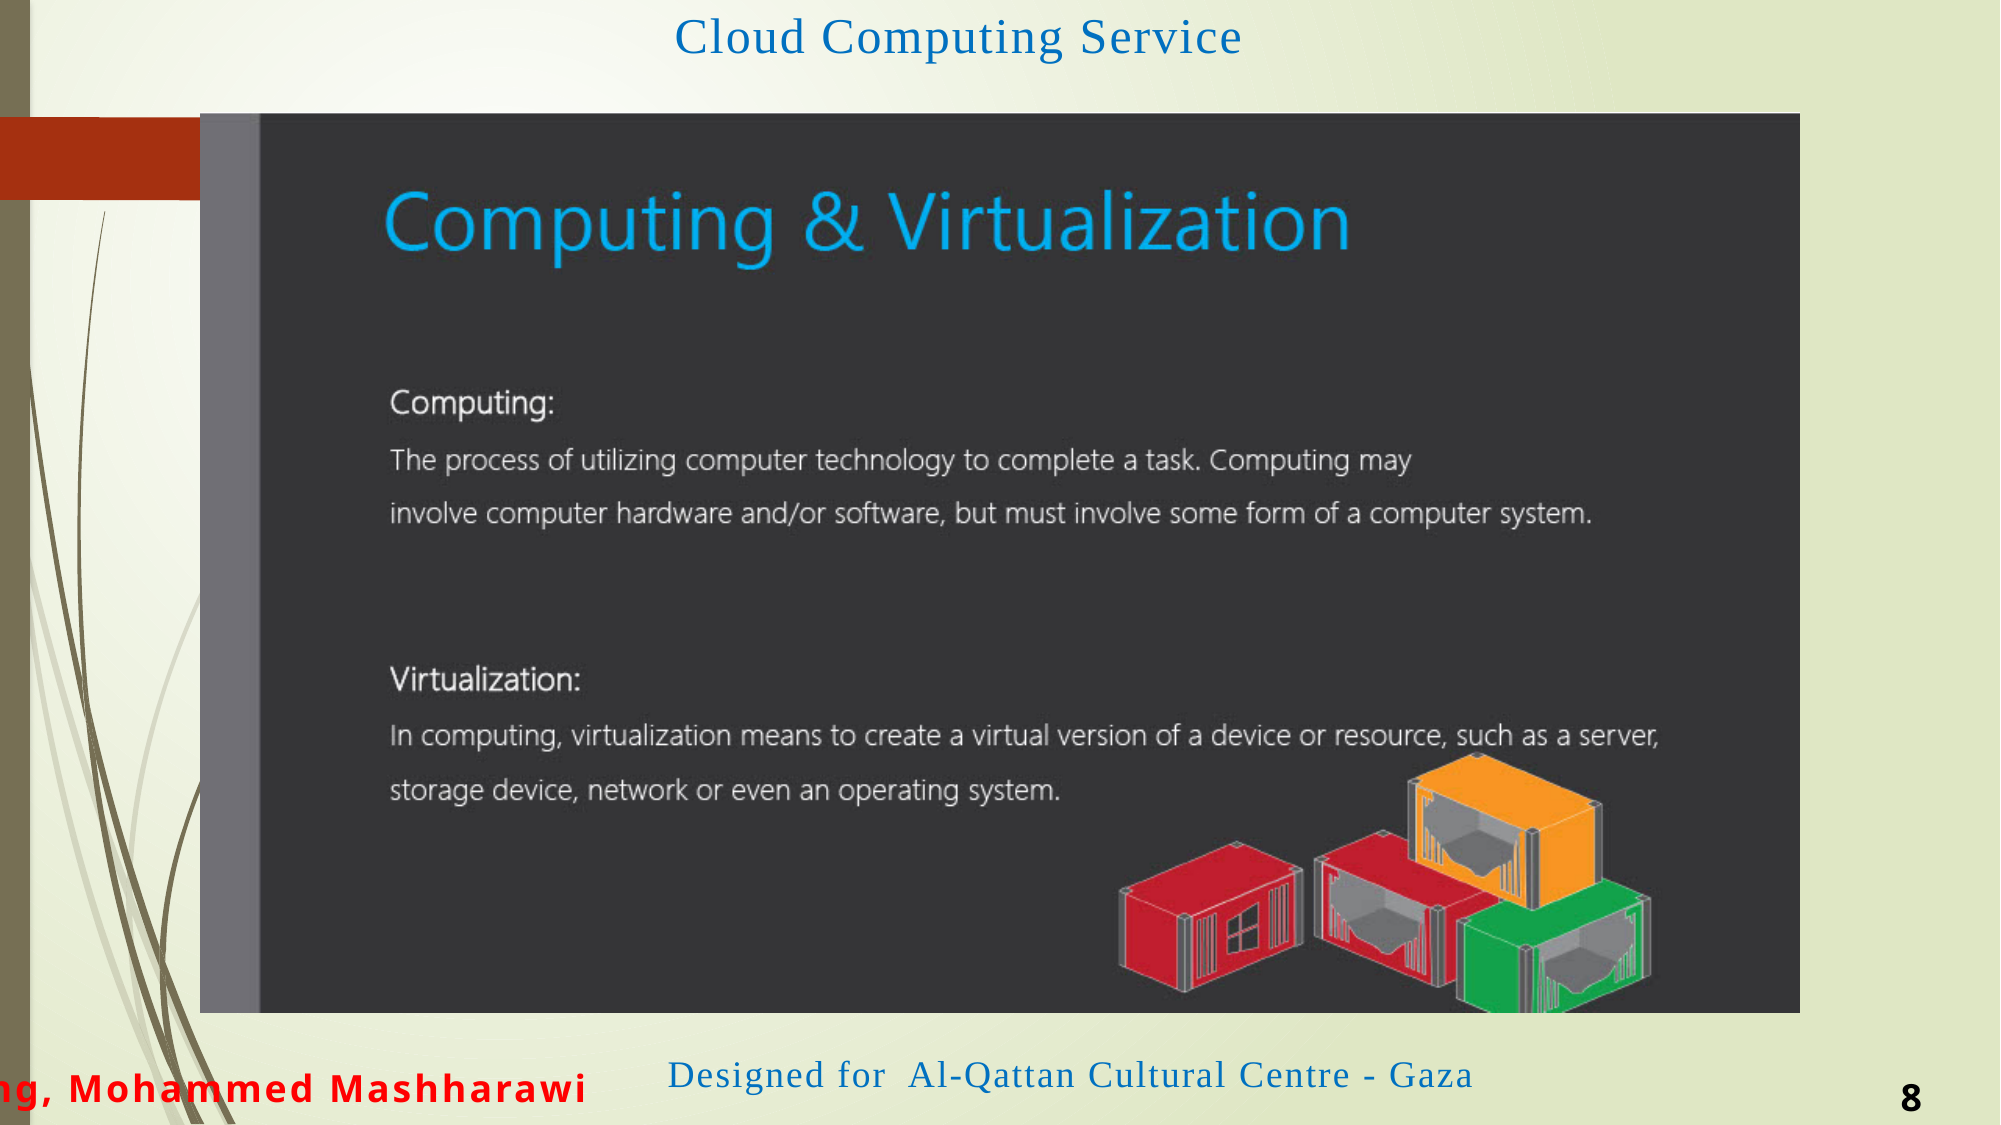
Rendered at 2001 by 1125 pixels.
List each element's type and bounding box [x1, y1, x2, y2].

picture [199, 112, 1801, 1013]
